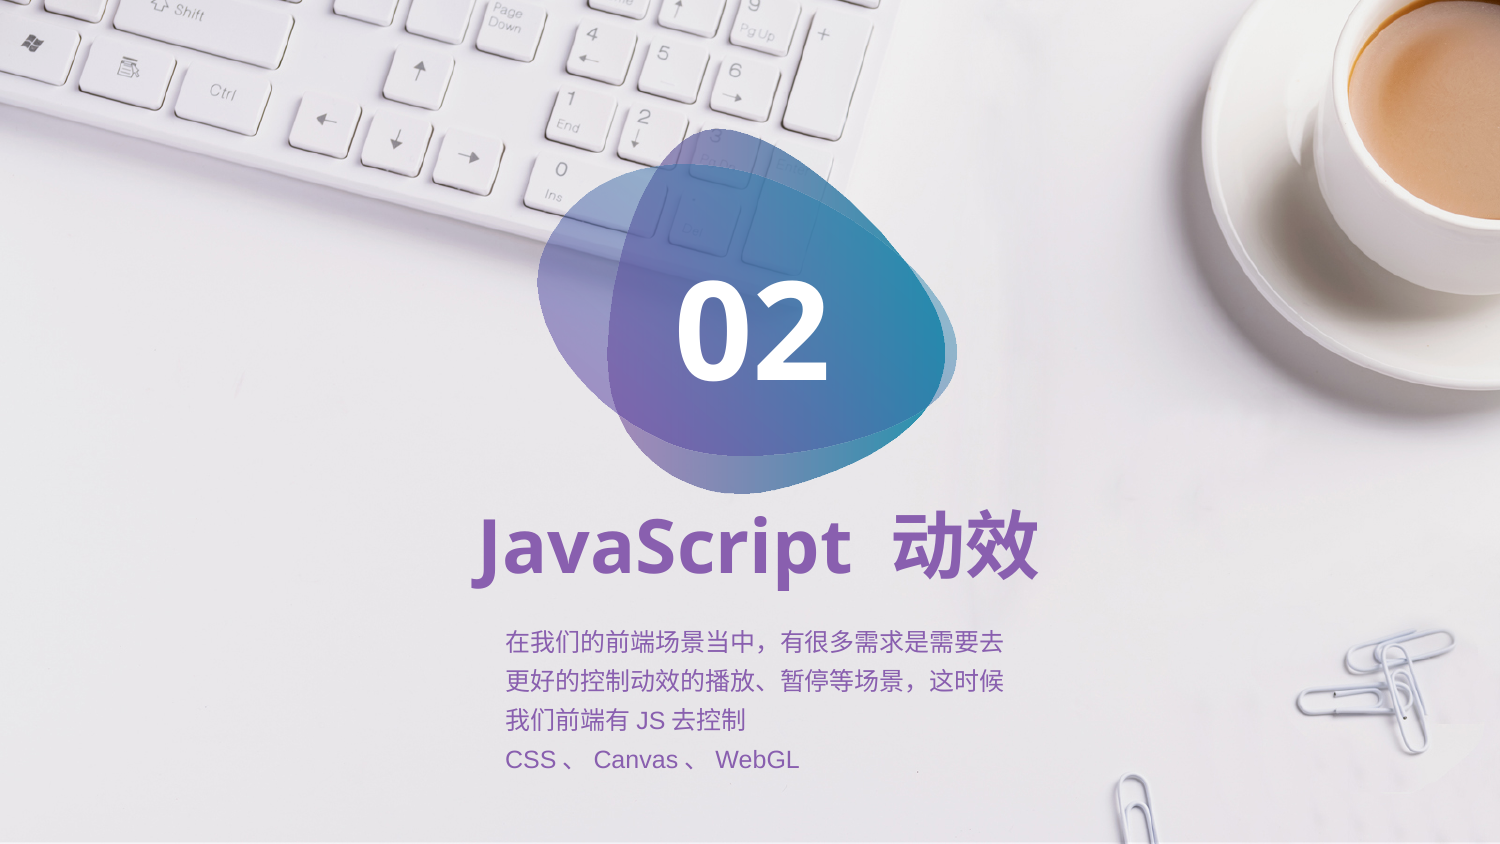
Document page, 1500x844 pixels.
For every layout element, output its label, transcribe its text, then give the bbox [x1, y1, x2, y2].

picture [0, 0, 1500, 844]
text_box [659, 128, 904, 259]
text_box [617, 407, 927, 491]
text_box JavaScript 动效 [463, 491, 1164, 687]
text_box 在我们的前端场景当中，有很多需求是需要去更好的控制动效的播放、暂停等场景，这时候我们前端有JS去控制CSS、Canvas、WebGL [493, 612, 1026, 765]
text_box [537, 164, 957, 456]
text_box 02 [674, 242, 832, 408]
